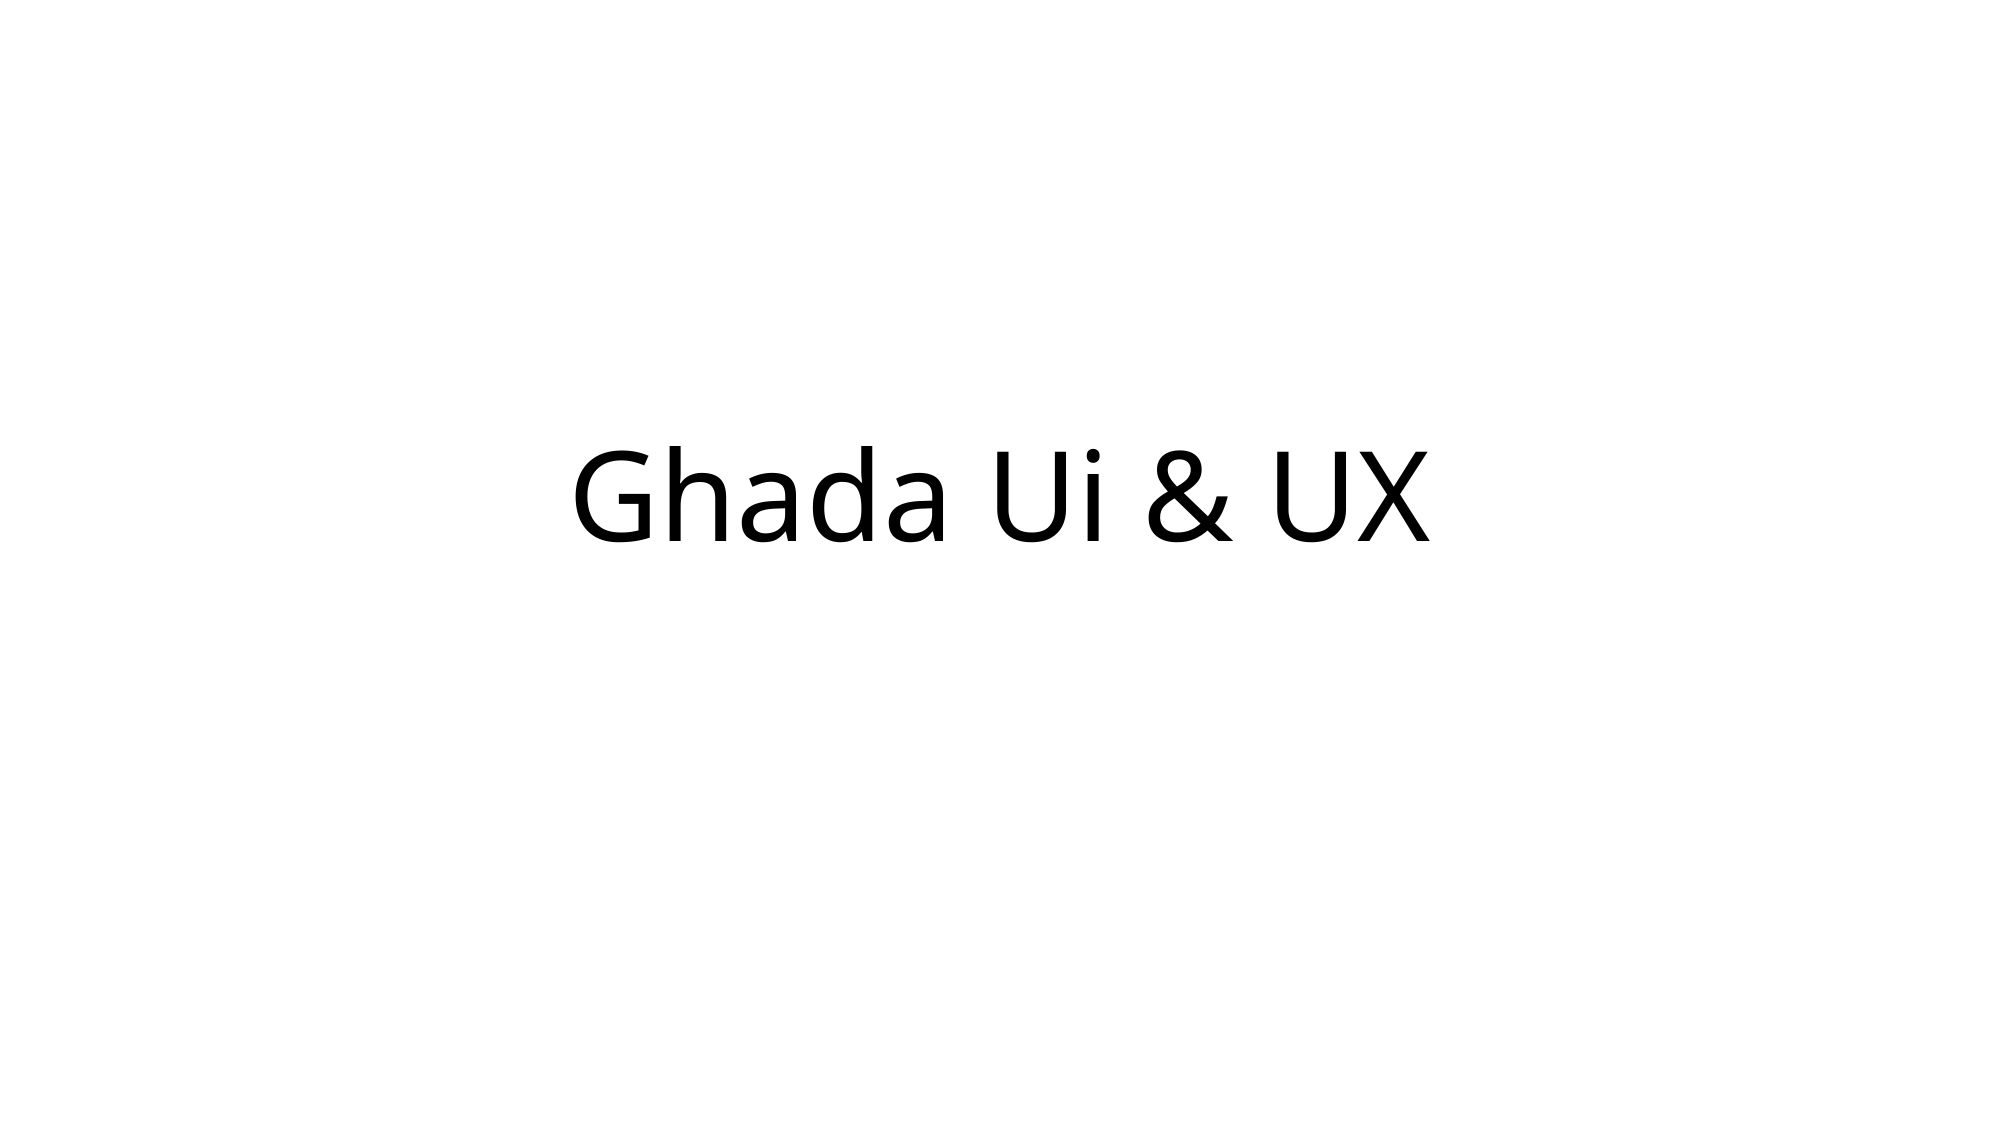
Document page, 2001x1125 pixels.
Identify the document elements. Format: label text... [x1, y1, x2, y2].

title Ghada Ui & UX [249, 184, 1750, 576]
